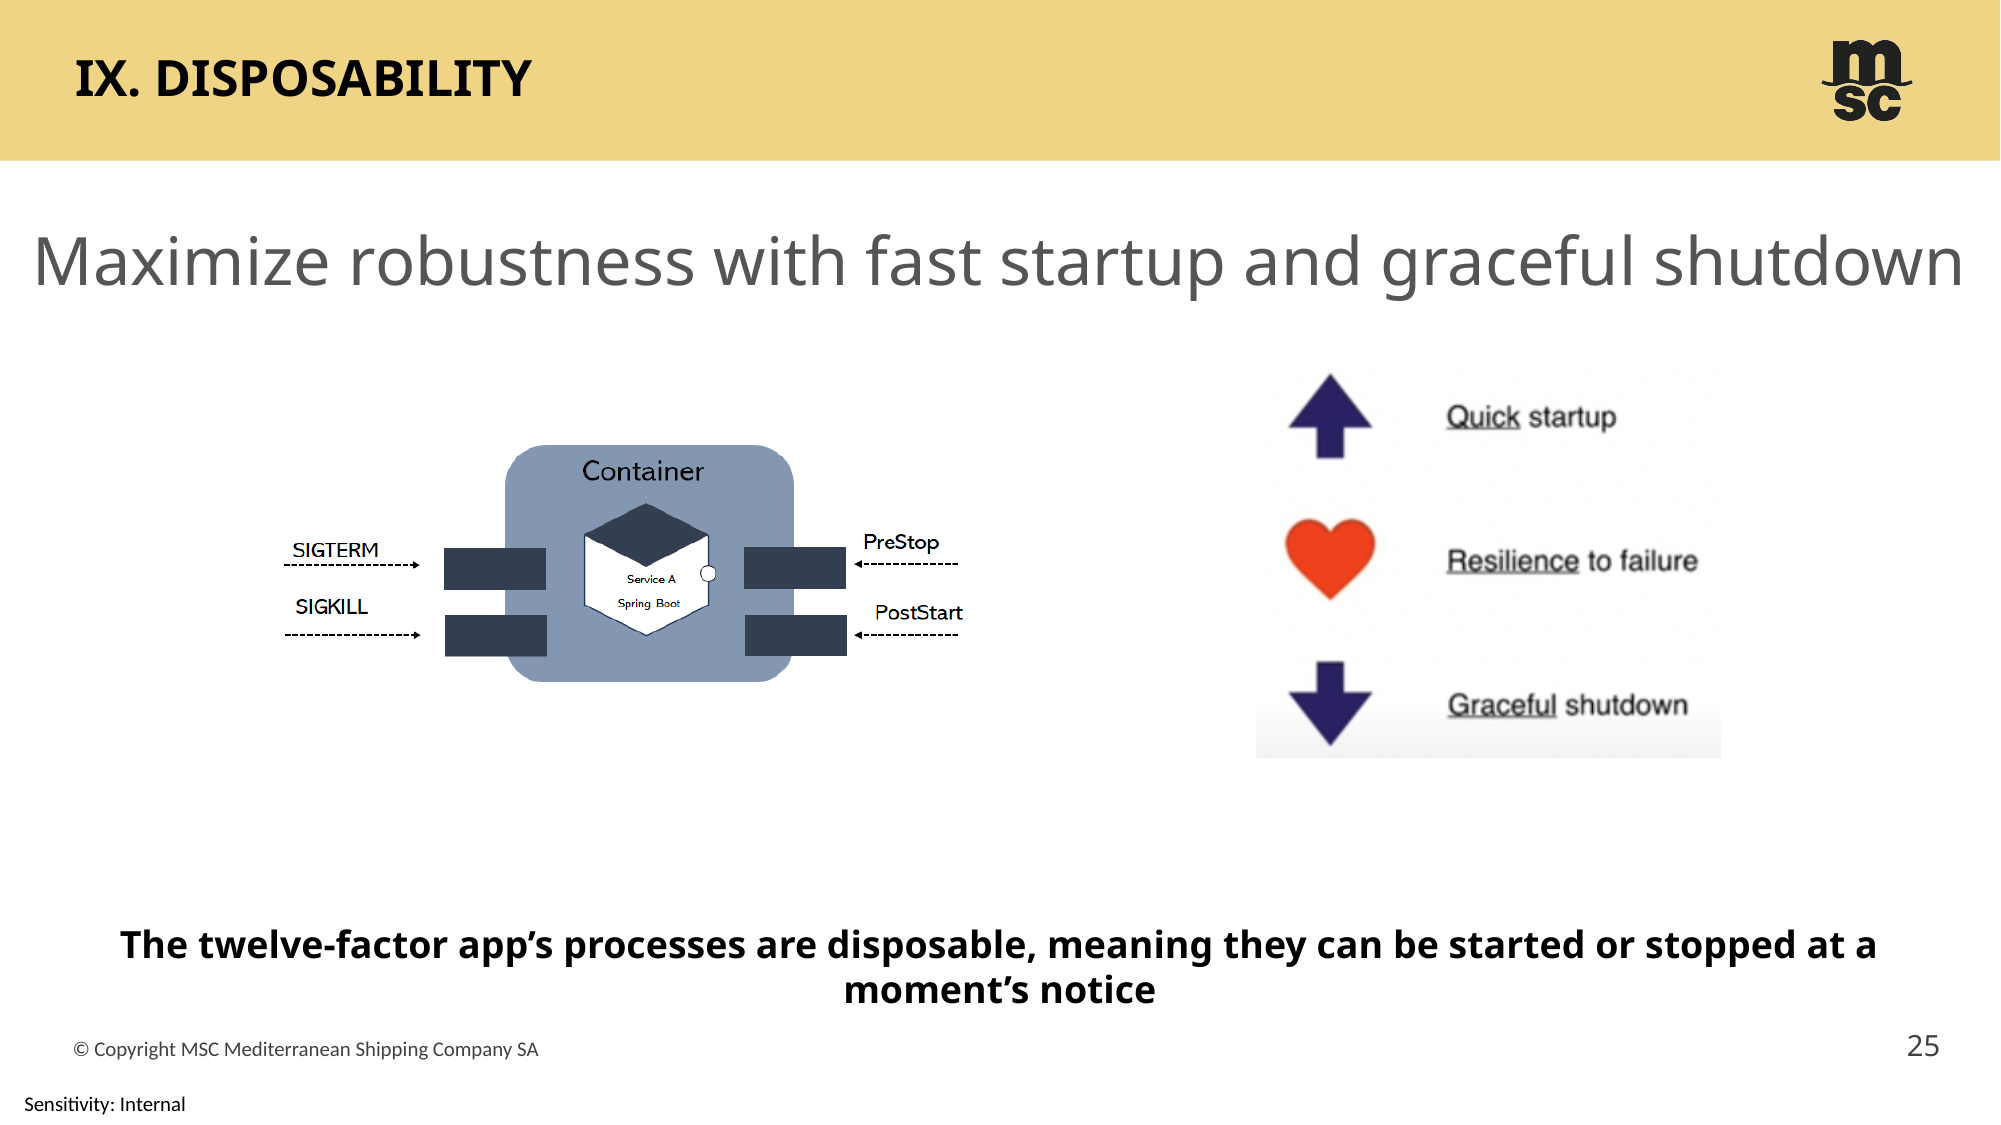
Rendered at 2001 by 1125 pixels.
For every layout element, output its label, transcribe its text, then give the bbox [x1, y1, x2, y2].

picture [1256, 367, 1721, 758]
footer © Copyright MSC Mediterranean Shipping Company SA [57, 1027, 663, 1079]
title IX. Disposability [75, 6, 1474, 155]
picture [279, 443, 977, 682]
text_box The twelve-factor app’s processes are disposable, meaning they can be started or stopped at a moment’s notice [72, 913, 1928, 1019]
text_box Maximize robustness with fast startup and graceful shutdown [0, 210, 2000, 306]
picture [1797, 5, 1937, 157]
slide_number 25 [1879, 1019, 1956, 1070]
